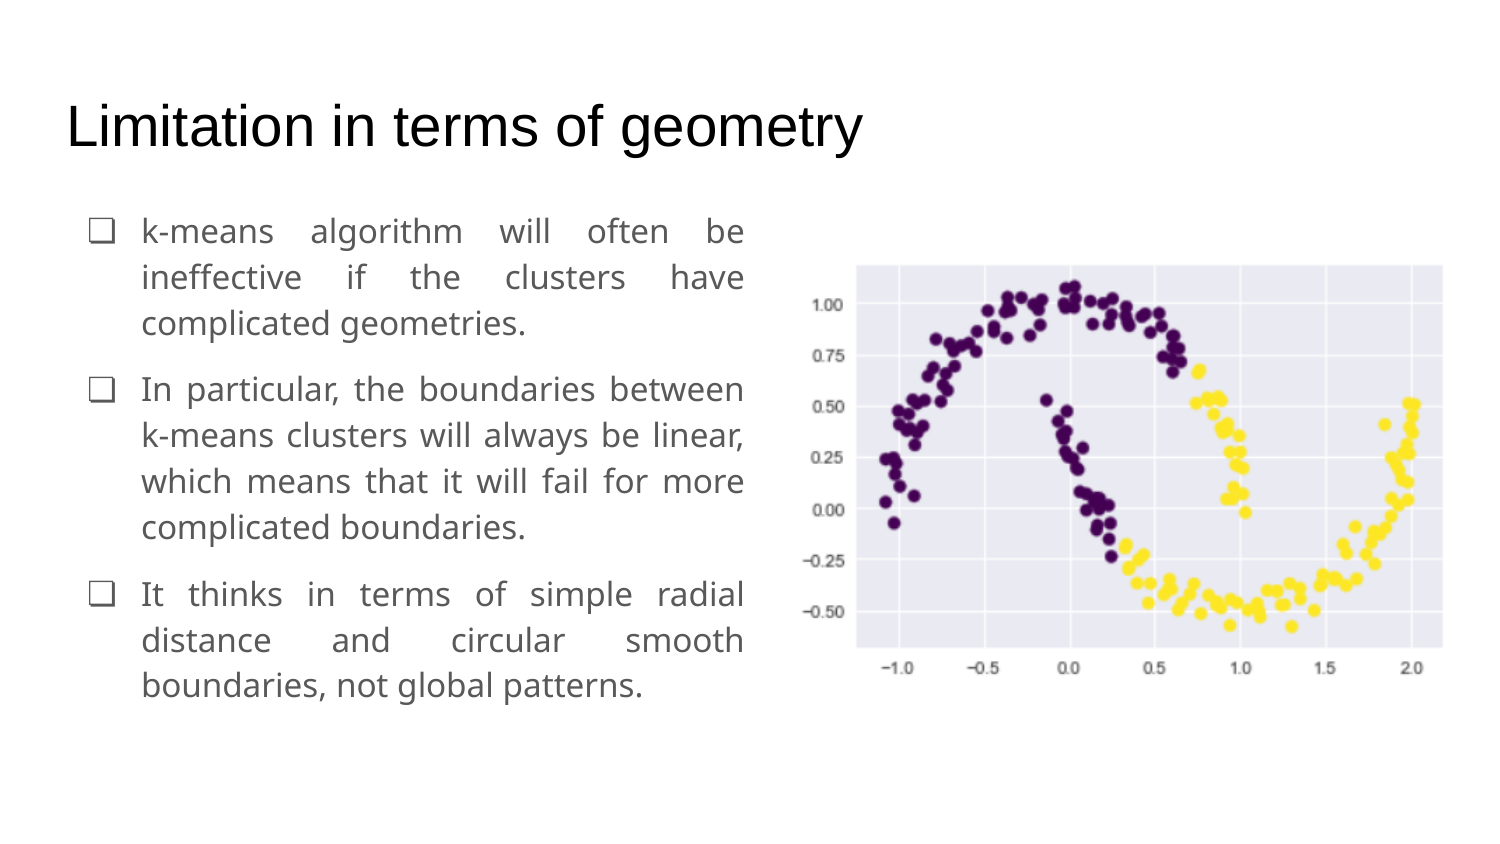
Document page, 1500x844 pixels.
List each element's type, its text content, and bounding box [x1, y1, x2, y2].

list k-means algorithm will often be ineffective if the clusters have complicated geometries. In particular, the boundaries between k-means clusters will always be linear, which means that it will fail for more complicated boundaries. It thinks in terms of simple radial distance and circular smooth boundaries, not global patterns. [51, 189, 761, 750]
title Limitation in terms of geometry [51, 72, 1449, 167]
picture [794, 255, 1469, 698]
